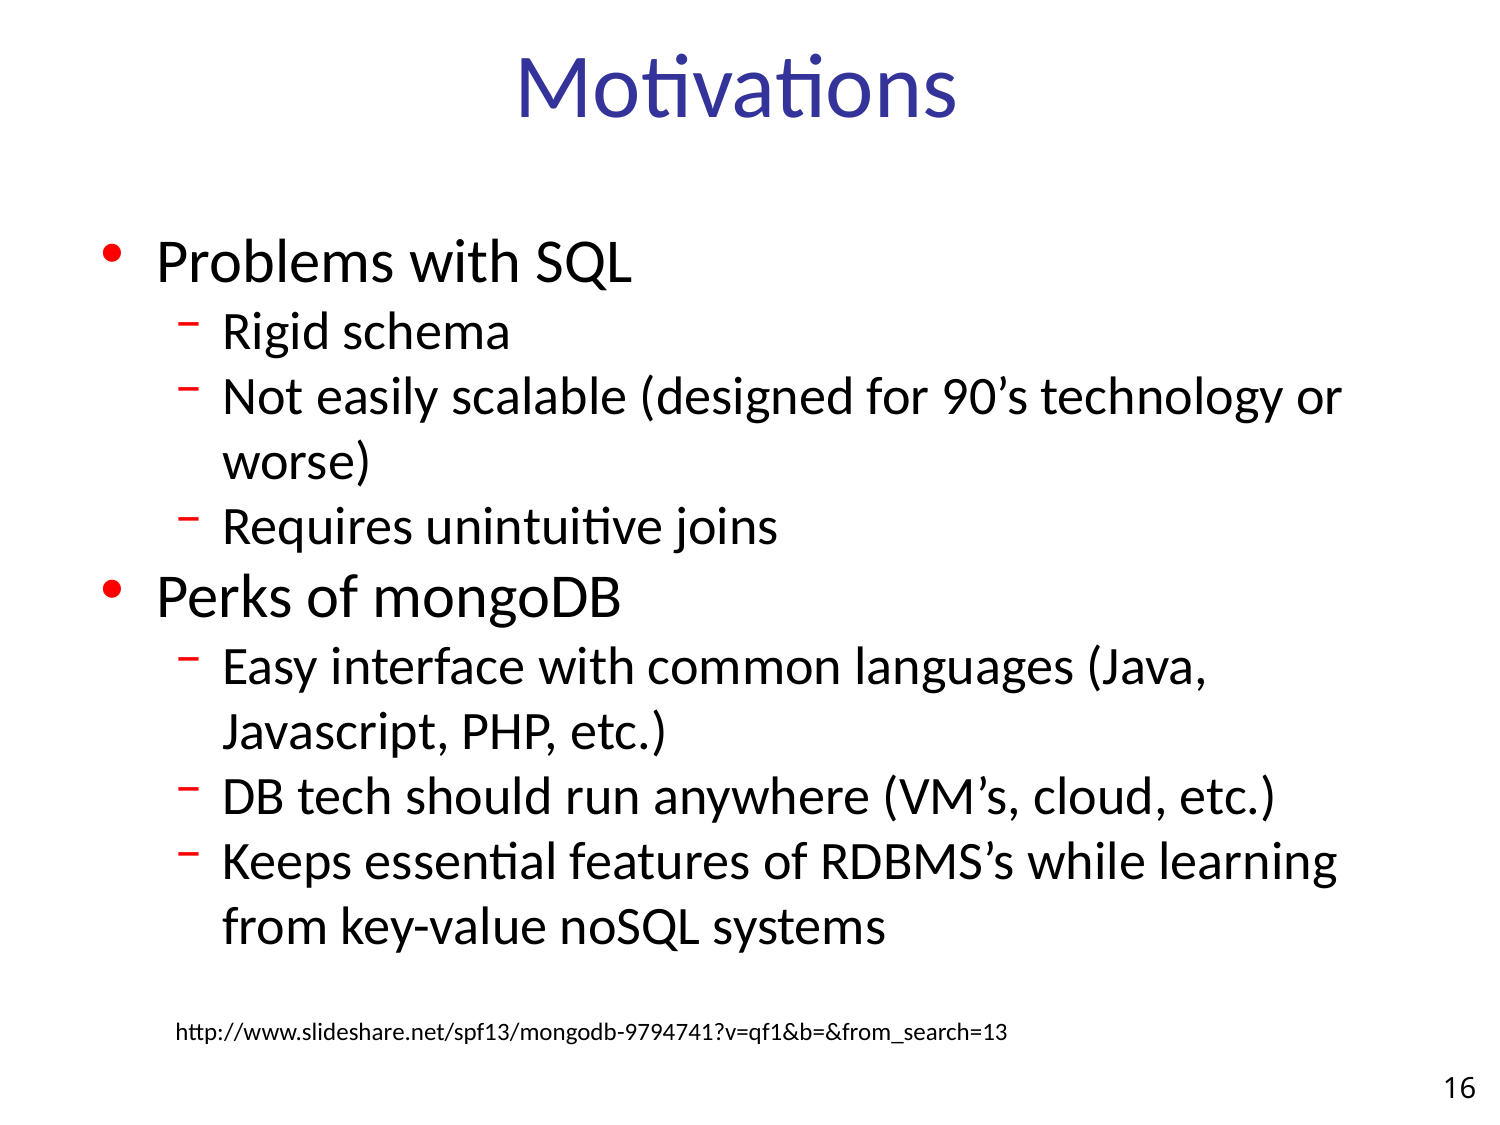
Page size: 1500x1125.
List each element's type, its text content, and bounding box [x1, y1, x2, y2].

list Problems with SQL Rigid schema Not easily scalable (designed for 90’s technology or worse) Requires unintuitive joins Perks of mongoDB Easy interface with common languages (Java, Javascript, PHP, etc.) DB tech should run anywhere (VM’s, cloud, etc.) Keeps essential features of RDBMS’s while learning from key-value noSQL systems http://www.slideshare.net/spf13/mongodb-9794741?v=qf1&b=&from_search=13 [85, 212, 1405, 1125]
title Motivations [85, 12, 1388, 150]
slide_number 16 [1178, 1056, 1492, 1122]
